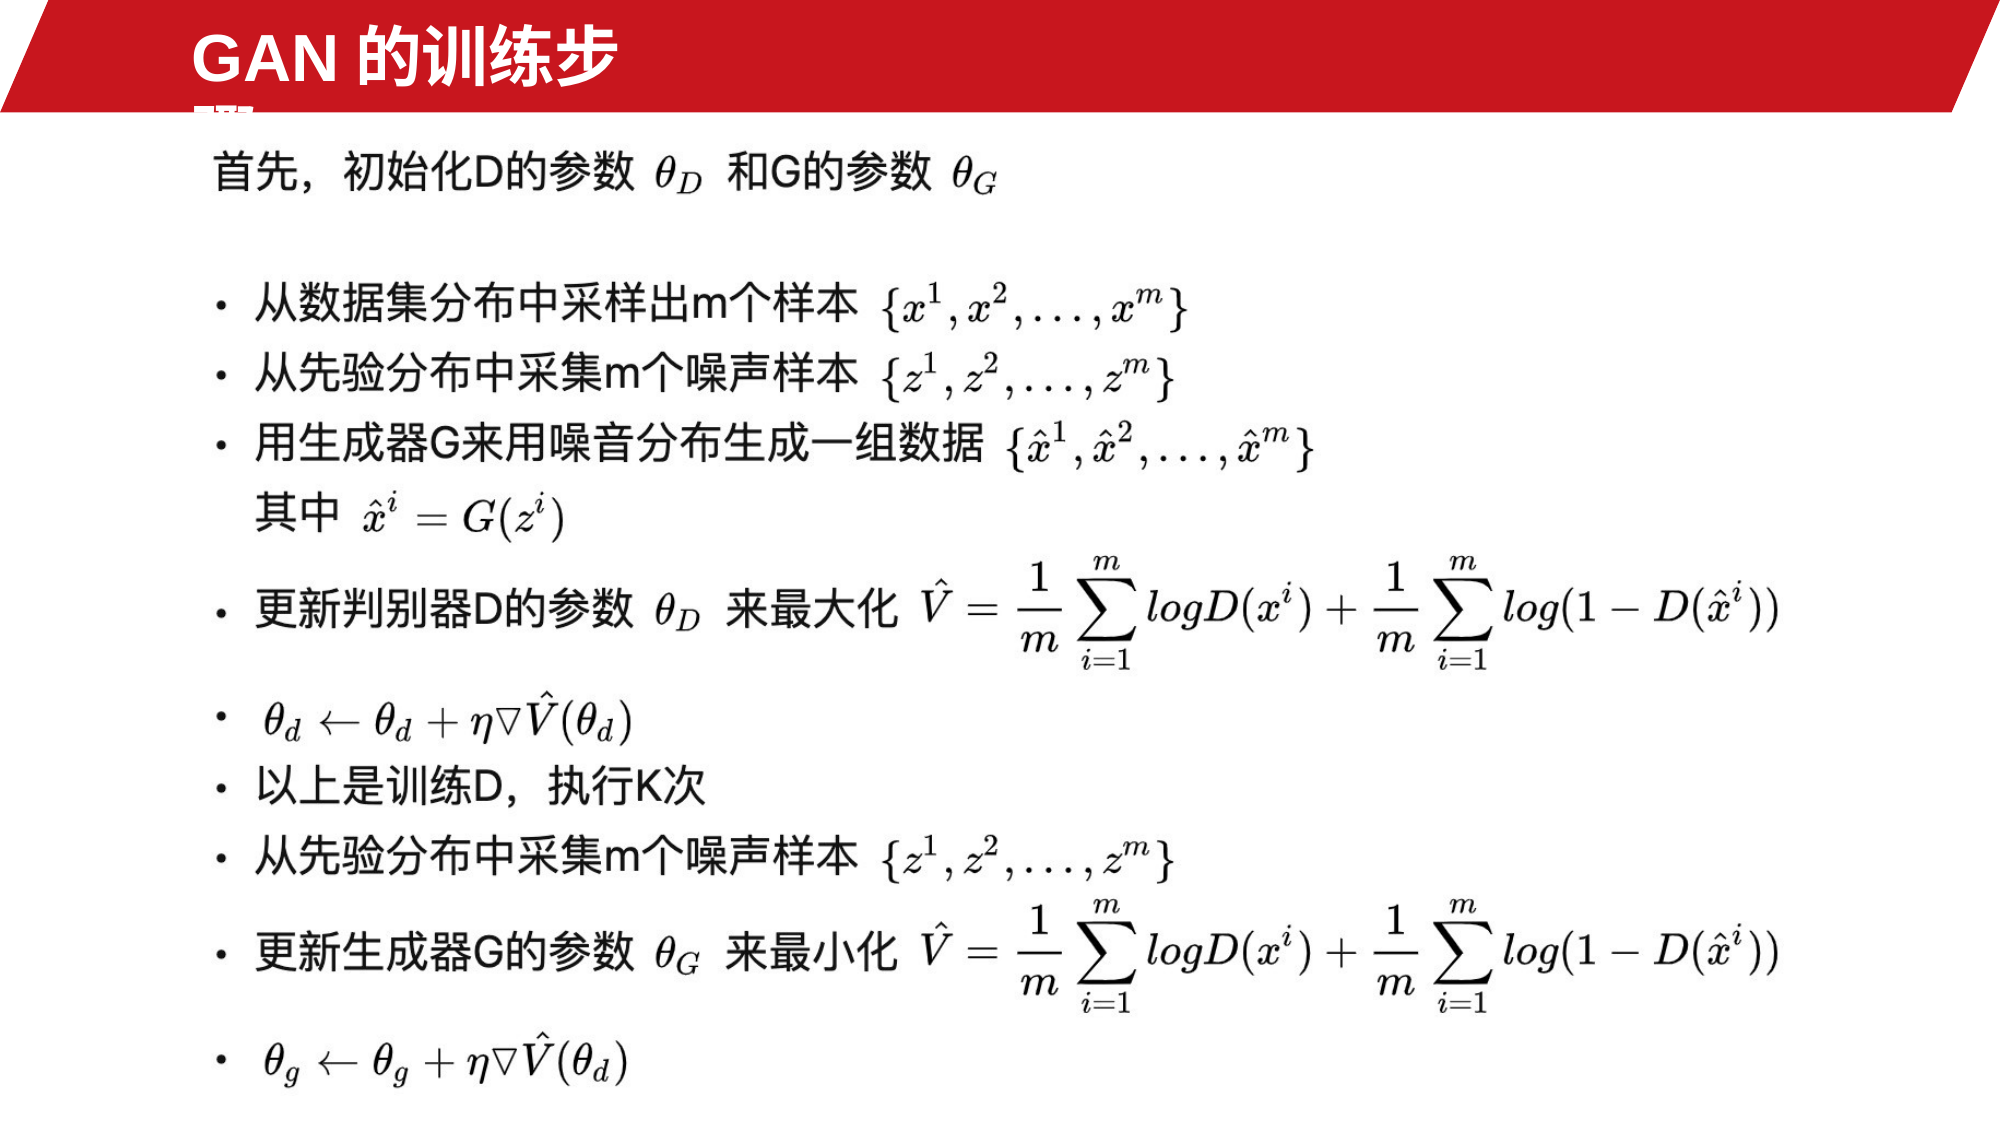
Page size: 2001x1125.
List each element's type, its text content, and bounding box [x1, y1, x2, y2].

title GAN的训练步骤 [189, 12, 676, 203]
picture [211, 143, 1785, 1097]
